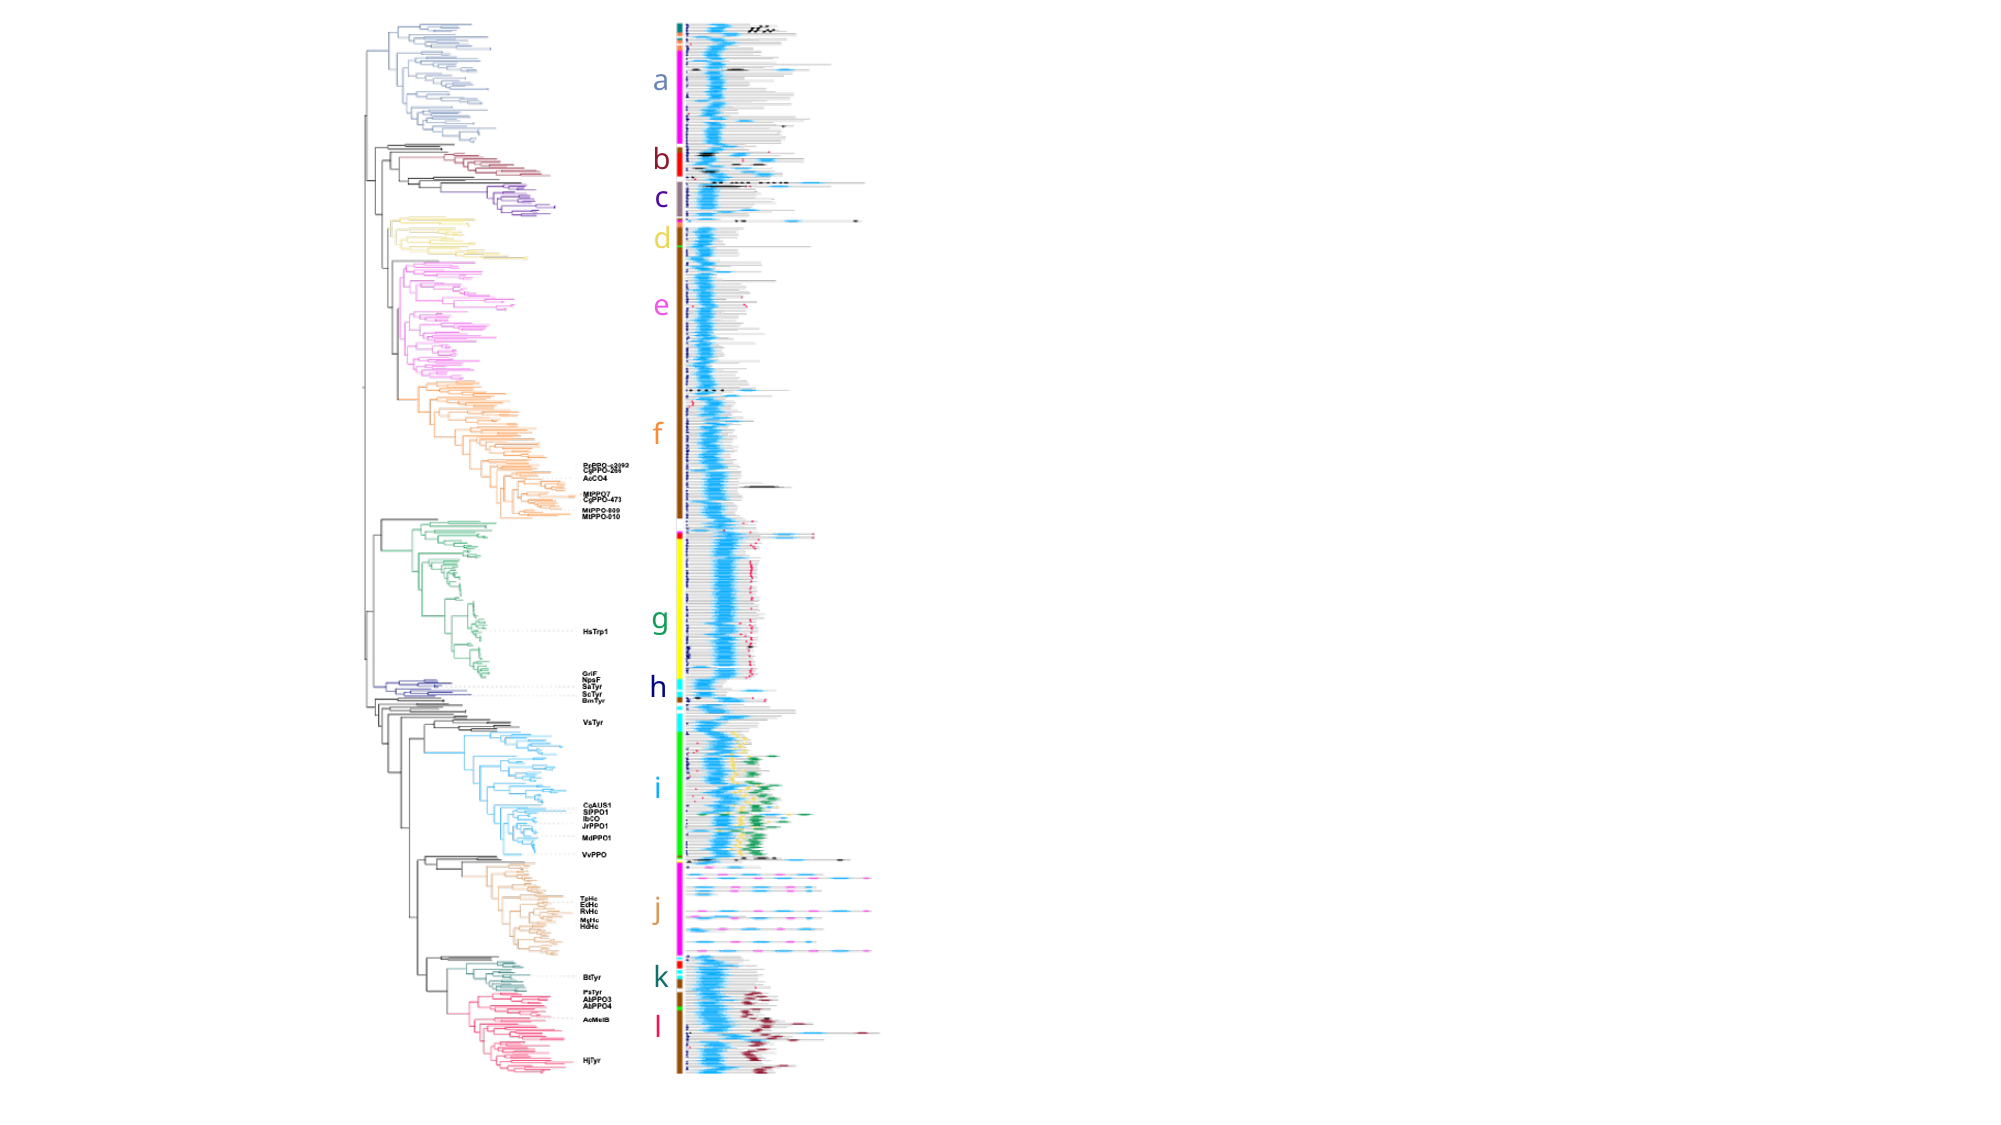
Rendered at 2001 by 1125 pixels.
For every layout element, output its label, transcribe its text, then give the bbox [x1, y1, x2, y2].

picture [579, 667, 636, 731]
text_box h [634, 661, 675, 711]
picture [579, 448, 635, 527]
text_box l [639, 1001, 675, 1051]
text_box i [639, 762, 675, 812]
text_box e [638, 278, 675, 329]
picture [580, 626, 636, 644]
text_box j [639, 881, 675, 932]
picture [579, 969, 636, 1073]
picture [675, 13, 1129, 1075]
text_box f [638, 408, 675, 458]
text_box k [638, 950, 675, 1001]
text_box a [638, 53, 675, 104]
text_box b [637, 133, 675, 183]
text_box d [638, 212, 675, 262]
text_box c [639, 170, 675, 212]
text_box g [636, 592, 675, 642]
picture [579, 797, 635, 862]
picture [333, 13, 633, 1075]
